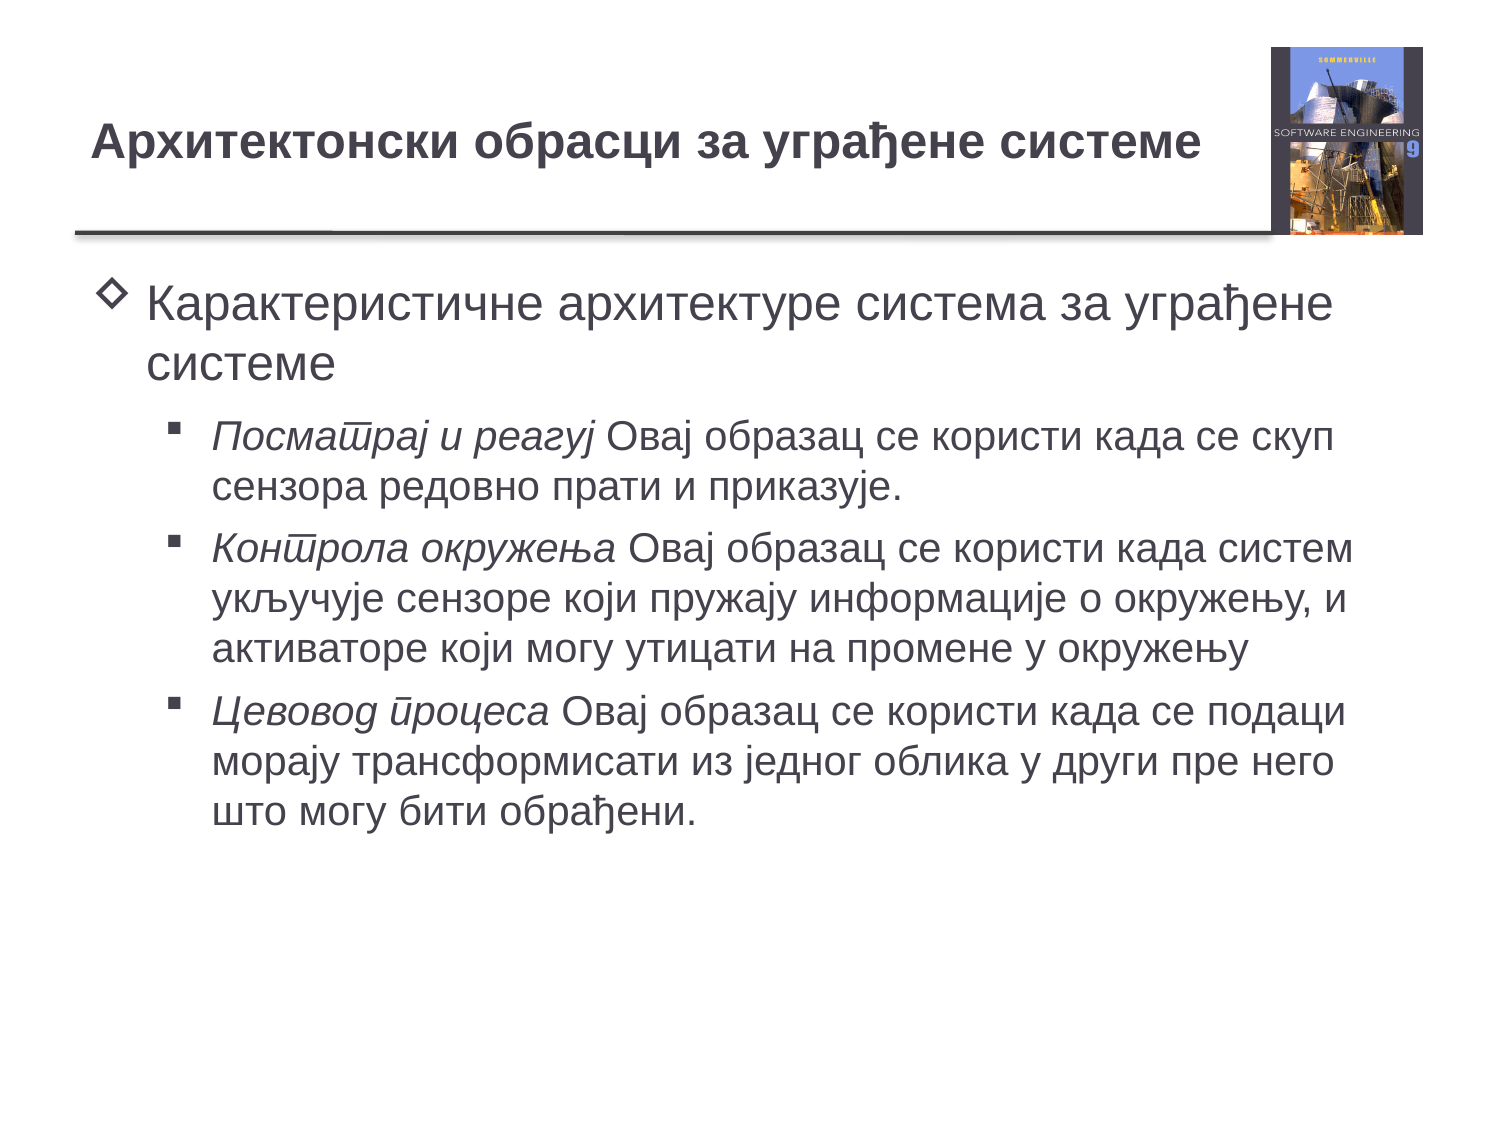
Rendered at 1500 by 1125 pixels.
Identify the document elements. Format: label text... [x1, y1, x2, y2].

title Архитектонски обрасци за уграђене системе [74, 44, 1272, 233]
list Карактеристичне архитектуре система за уграђене системе Посматрај и реагуј Овај образац се користи када се скуп сензора редовно прати и приказује. Контрола окружења Овај образац се користи када систем укључује сензоре који пружају информације о окружењу, и активаторе који могу утицати на промене у окружењу Цевовод процеса Овај образац се користи када се подаци морају трансформисати из једног облика у други пре него што могу бити обрађени. [75, 262, 1425, 1005]
picture [1272, 47, 1423, 235]
